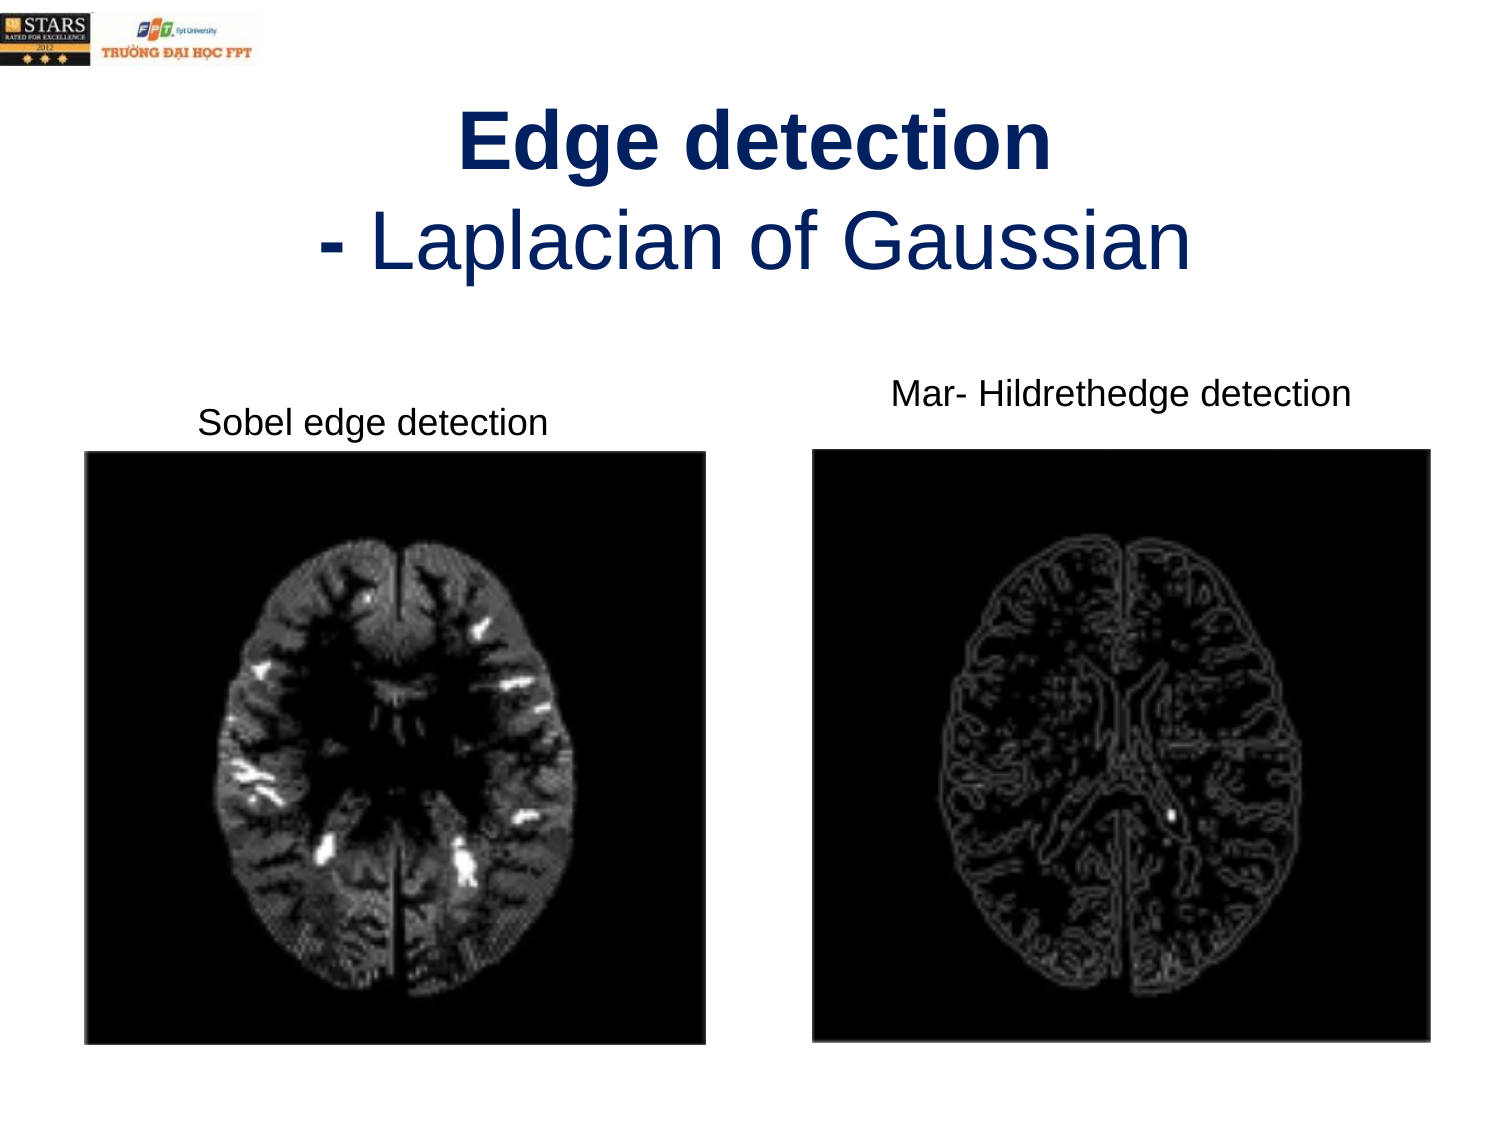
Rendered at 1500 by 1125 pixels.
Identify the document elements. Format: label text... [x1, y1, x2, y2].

picture [0, 12, 263, 66]
text_box Sobel edge detection [182, 391, 564, 450]
title Edge detection - Laplacian of Gaussian [80, 97, 1431, 275]
picture [812, 449, 1431, 1043]
picture [84, 451, 706, 1045]
text_box Mar- Hildrethedge detection [875, 361, 1368, 422]
